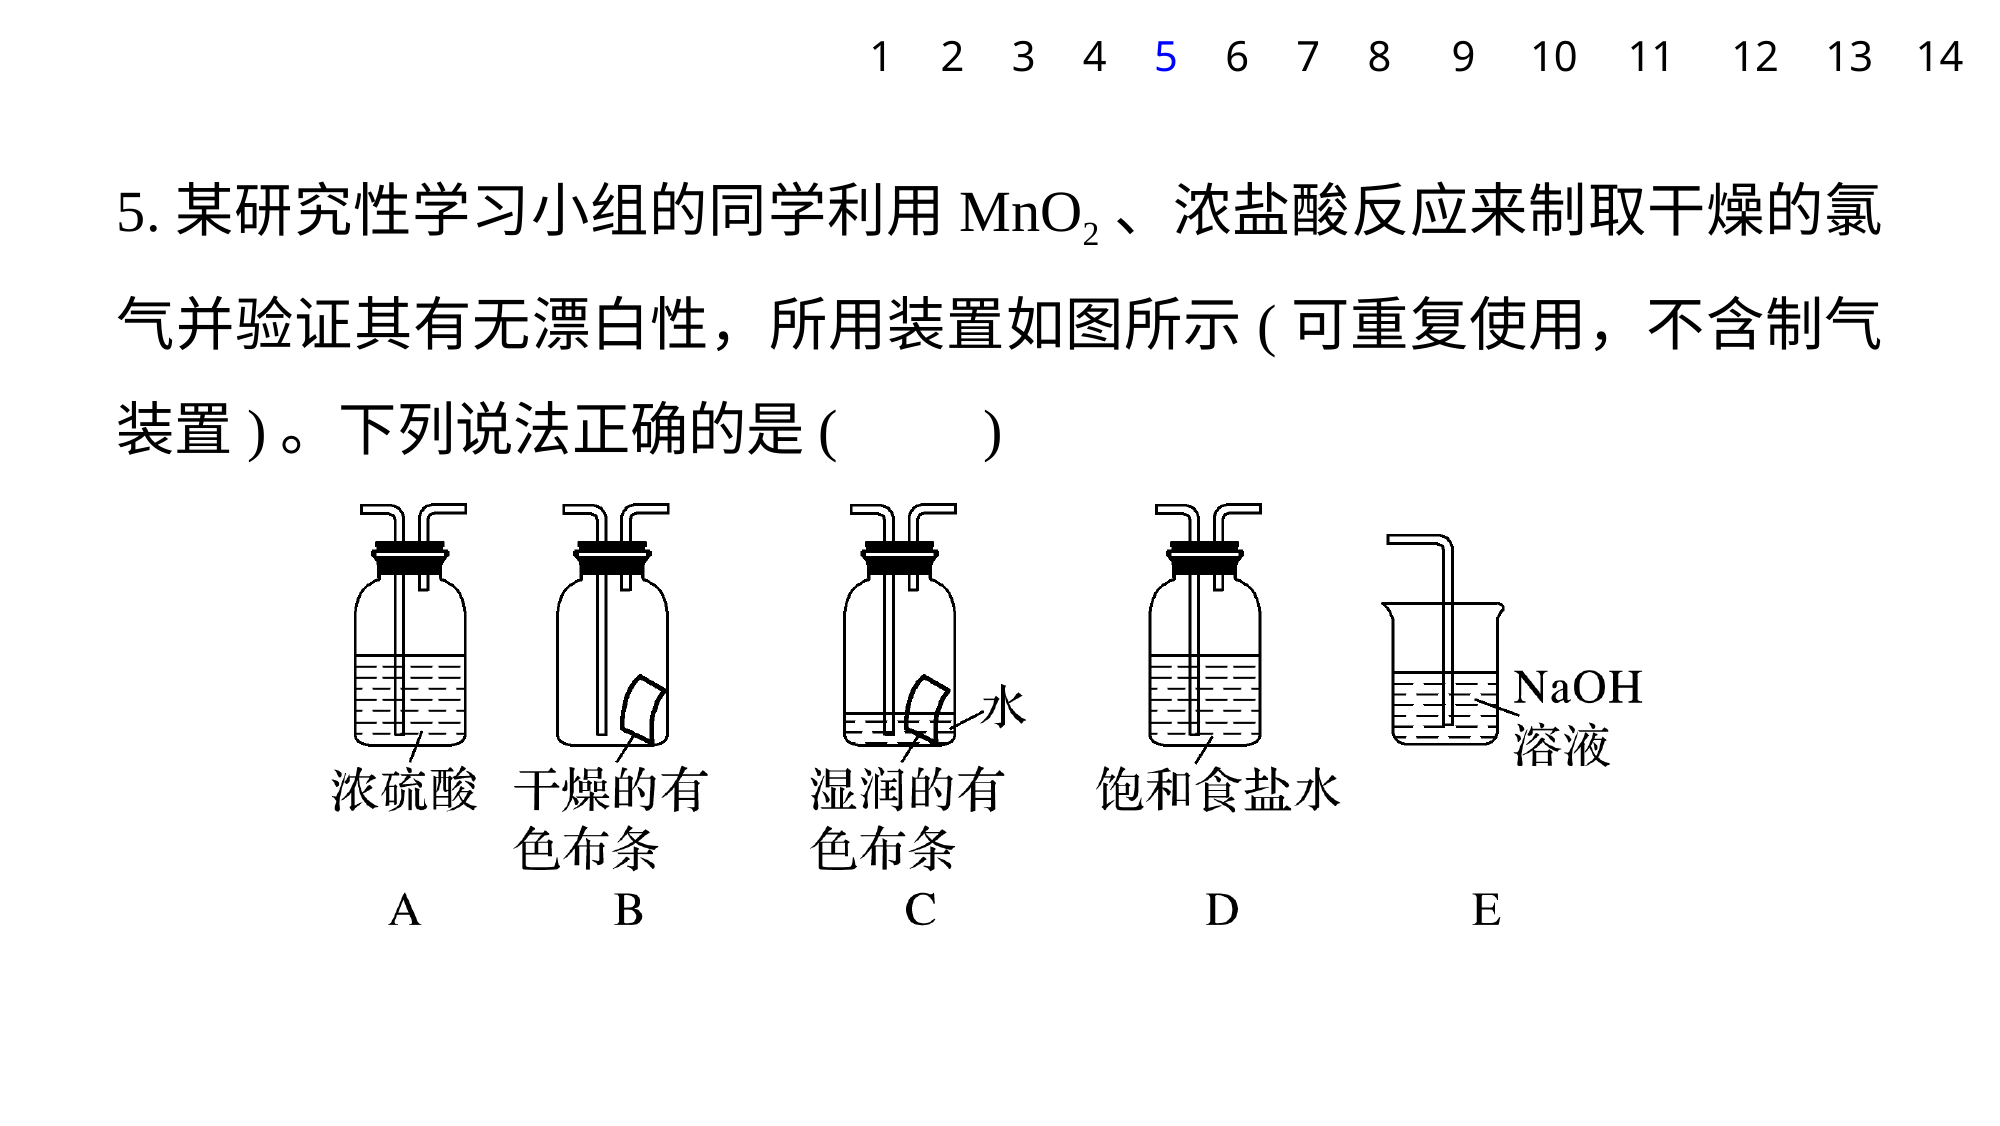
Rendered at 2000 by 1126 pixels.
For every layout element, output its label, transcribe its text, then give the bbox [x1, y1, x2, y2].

text_box 13 [1811, 7, 1894, 102]
text_box 4 [1067, 7, 1127, 102]
text_box 10 [1507, 7, 1599, 102]
picture [309, 487, 1660, 937]
text_box 5.某研究性学习小组的同学利用MnO2、浓盐酸反应来制取干燥的氯气并验证其有无漂白性，所用装置如图所示(可重复使用，不含制气装置)。下列说法正确的是( ) [102, 125, 1898, 470]
text_box 9 [1423, 7, 1496, 102]
text_box 12 [1707, 7, 1800, 102]
text_box 3 [996, 7, 1056, 102]
text_box 1 [854, 7, 914, 102]
text_box 2 [925, 7, 985, 102]
text_box 8 [1352, 7, 1412, 102]
text_box 6 [1210, 7, 1270, 102]
text_box 5 [1139, 7, 1199, 102]
text_box 14 [1905, 7, 1984, 102]
text_box 7 [1281, 7, 1341, 102]
text_box 11 [1610, 7, 1696, 102]
